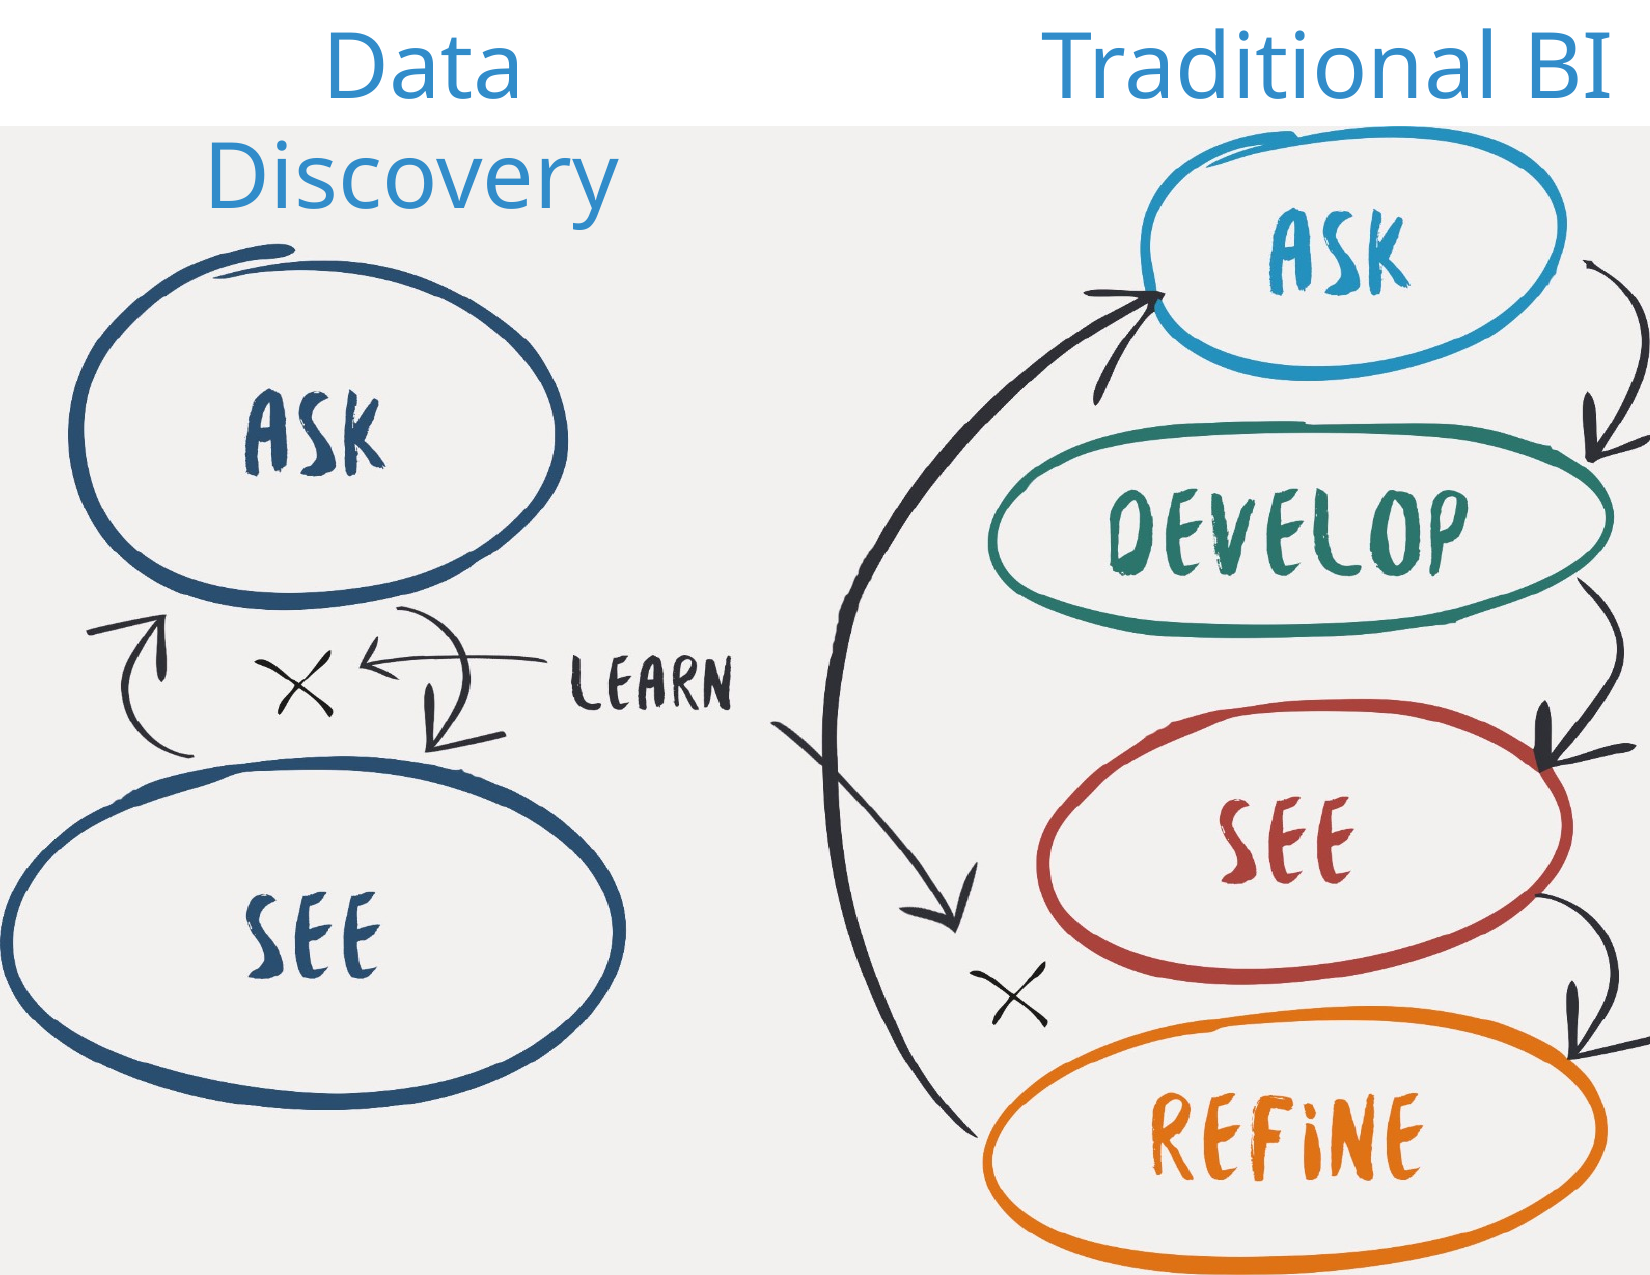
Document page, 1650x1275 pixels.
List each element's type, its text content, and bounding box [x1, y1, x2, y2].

text_box Traditional BI [971, 0, 1650, 125]
picture [0, 126, 1650, 1275]
text_box Data Discovery [94, 0, 754, 126]
